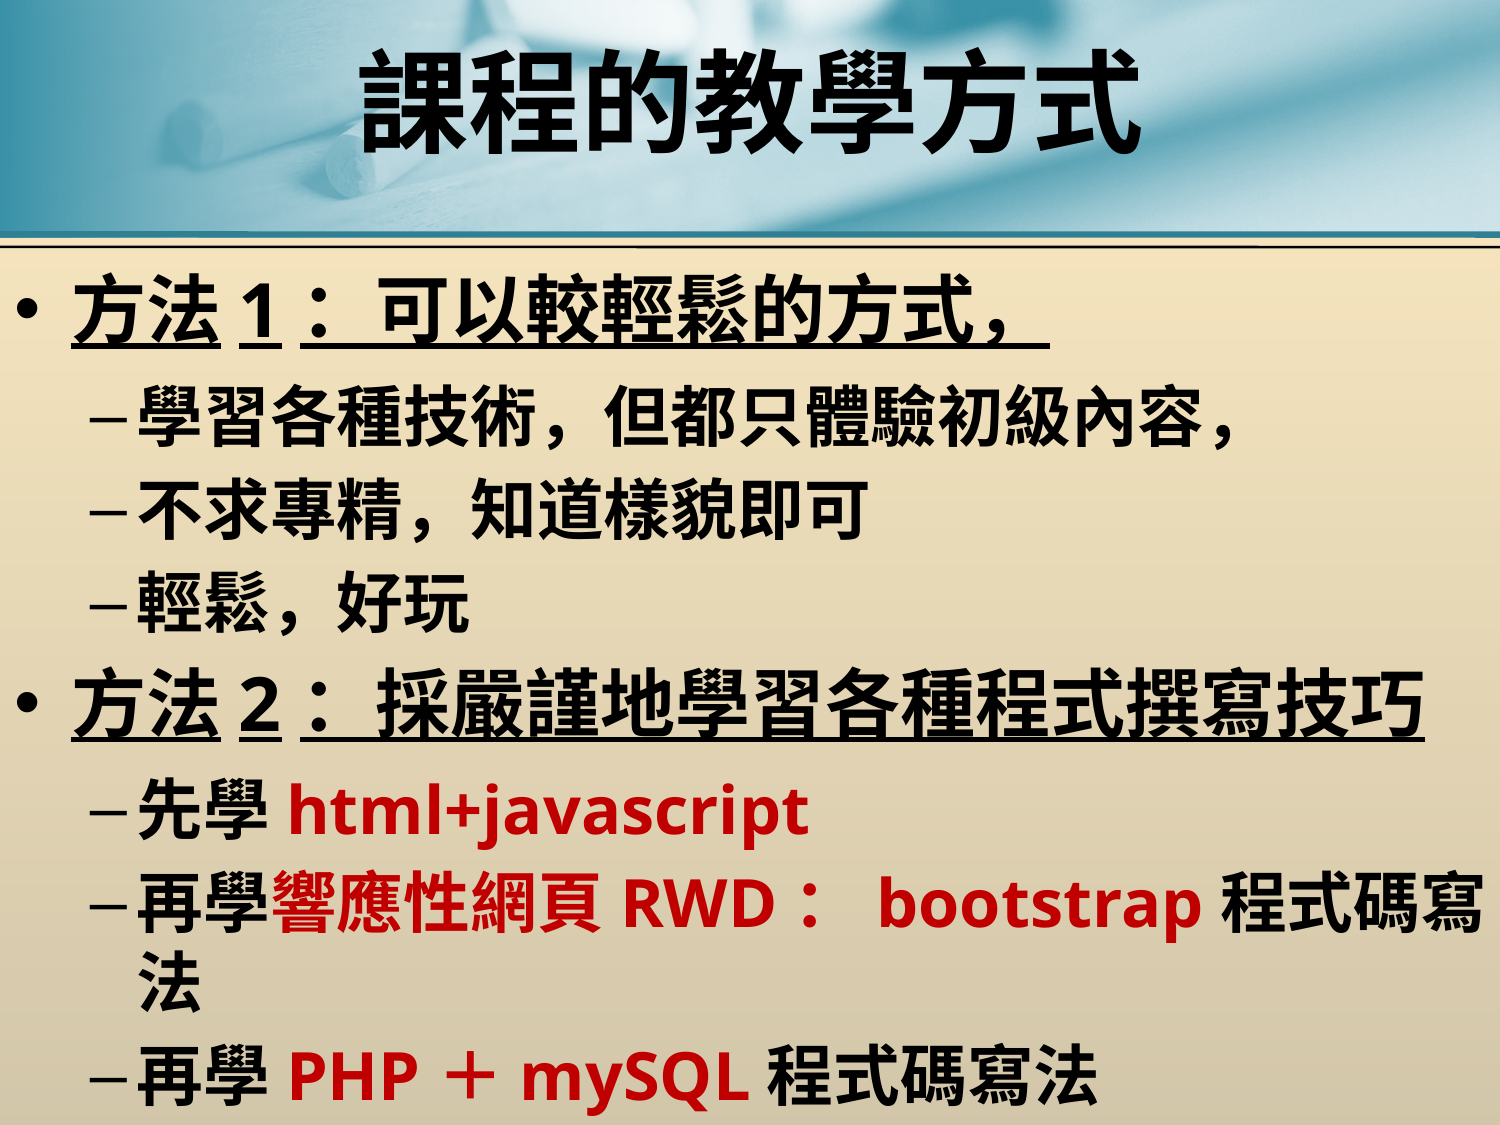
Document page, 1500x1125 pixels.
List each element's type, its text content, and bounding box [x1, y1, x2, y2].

list 方法1：可以較輕鬆的方式， 學習各種技術，但都只體驗初級內容， 不求專精，知道樣貌即可 輕鬆，好玩 方法2：採嚴謹地學習各種程式撰寫技巧 先學html+javascript 再學響應性網頁RWD：bootstrap程式碼寫法 再學PHP＋mySQL程式碼寫法 [0, 255, 1500, 1077]
title 課程的教學方式 [75, 0, 1425, 204]
